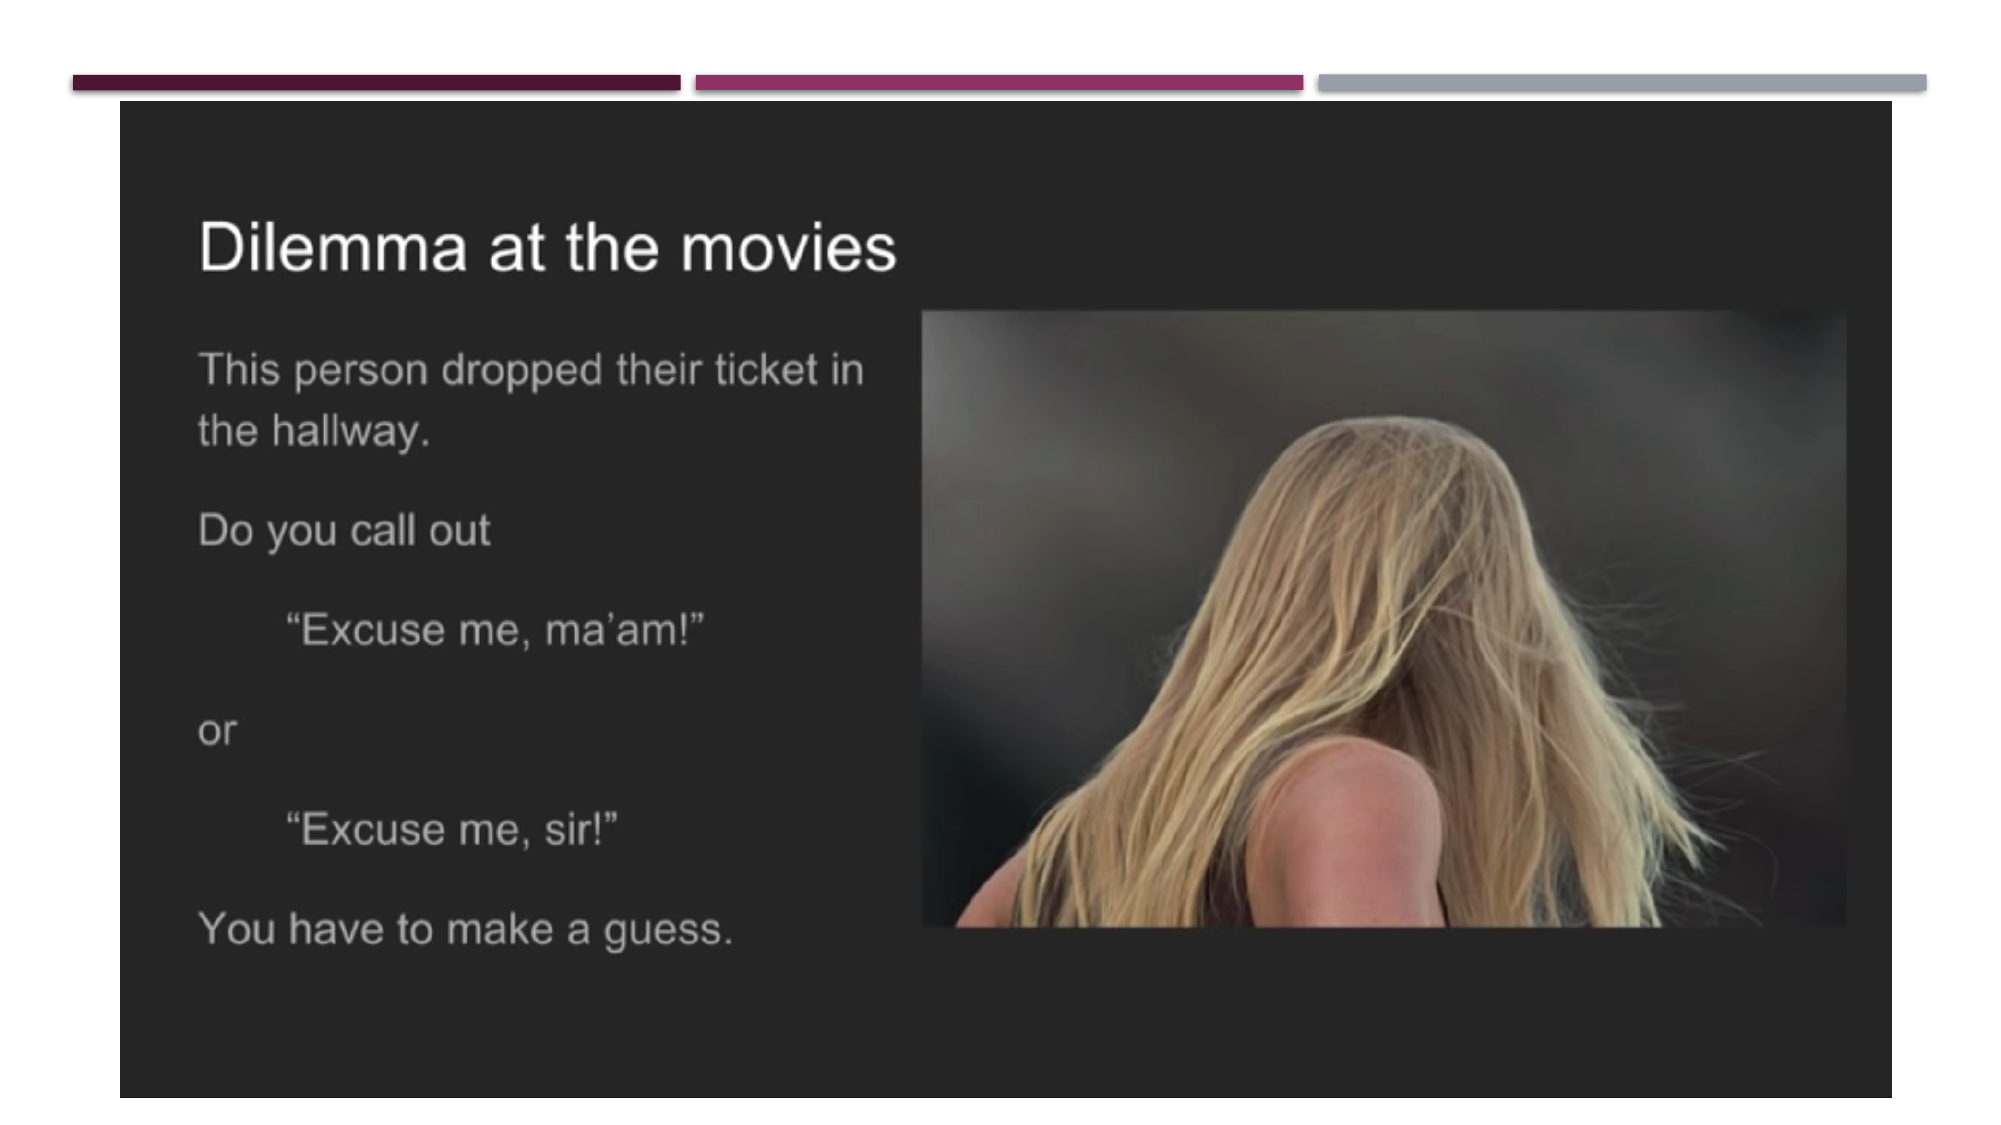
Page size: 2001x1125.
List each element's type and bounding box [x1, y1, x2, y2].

picture [120, 100, 1892, 1098]
